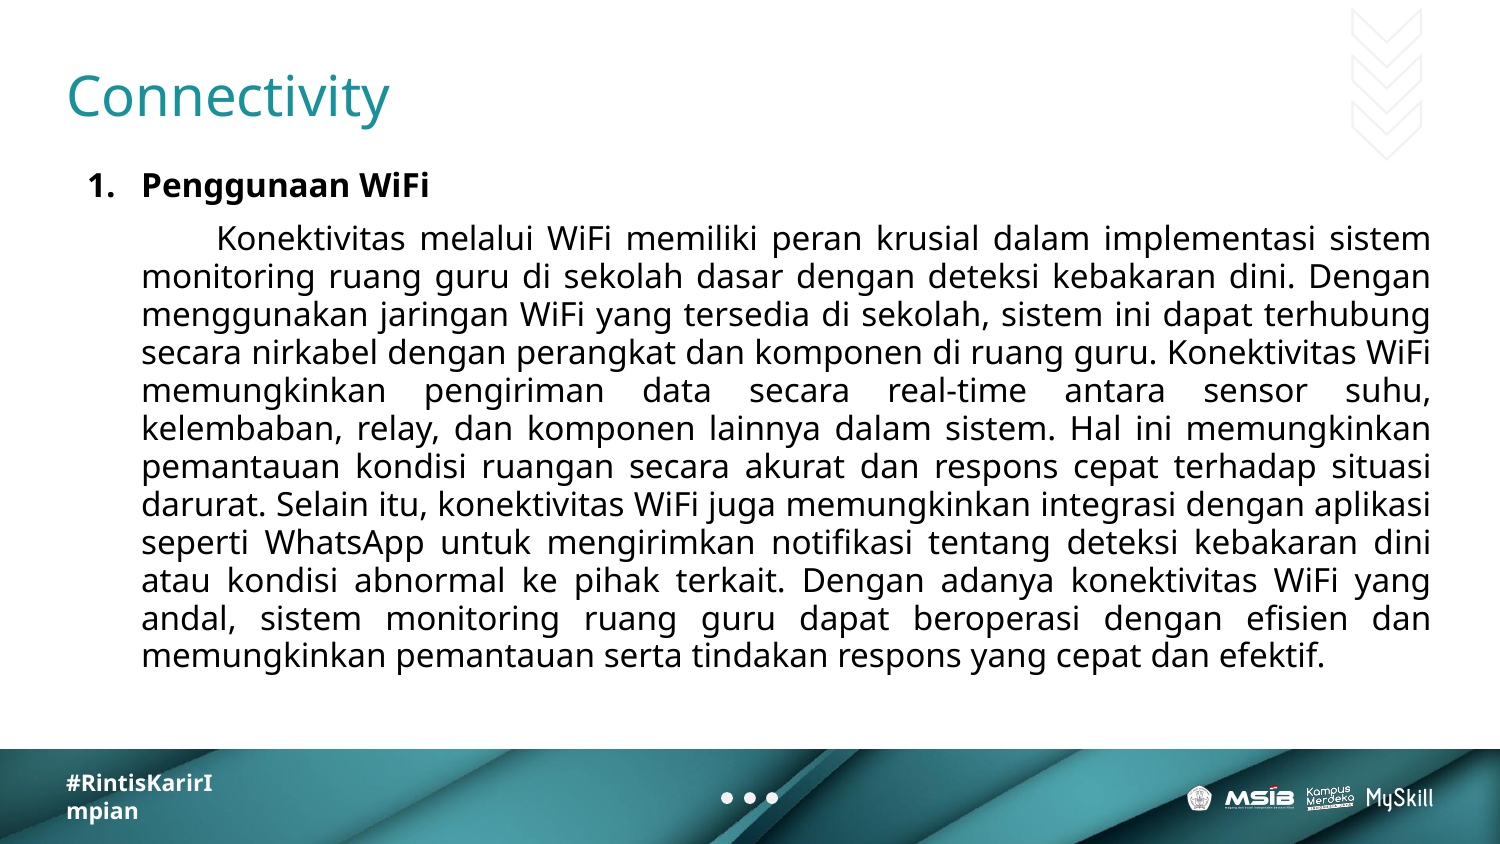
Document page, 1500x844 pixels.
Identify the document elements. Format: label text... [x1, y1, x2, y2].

picture [0, 749, 1500, 844]
subtitle Penggunaan WiFi Konektivitas melalui WiFi memiliki peran krusial dalam implementasi sistem monitoring ruang guru di sekolah dasar dengan deteksi kebakaran dini. Dengan menggunakan jaringan WiFi yang tersedia di sekolah, sistem ini dapat terhubung secara nirkabel dengan perangkat dan komponen di ruang guru. Konektivitas WiFi memungkinkan pengiriman data secara real-time antara sensor suhu, kelembaban, relay, dan komponen lainnya dalam sistem. Hal ini memungkinkan pemantauan kondisi ruangan secara akurat dan respons cepat terhadap situasi darurat. Selain itu, konektivitas WiFi juga memungkinkan integrasi dengan aplikasi seperti WhatsApp untuk mengirimkan notifikasi tentang deteksi kebakaran dini atau kondisi abnormal ke pihak terkait. Dengan adanya konektivitas WiFi yang andal, sistem monitoring ruang guru dapat beroperasi dengan efisien dan memungkinkan pemantauan serta tindakan respons yang cepat dan efektif. [51, 159, 1449, 750]
title Connectivity [51, 47, 1449, 142]
